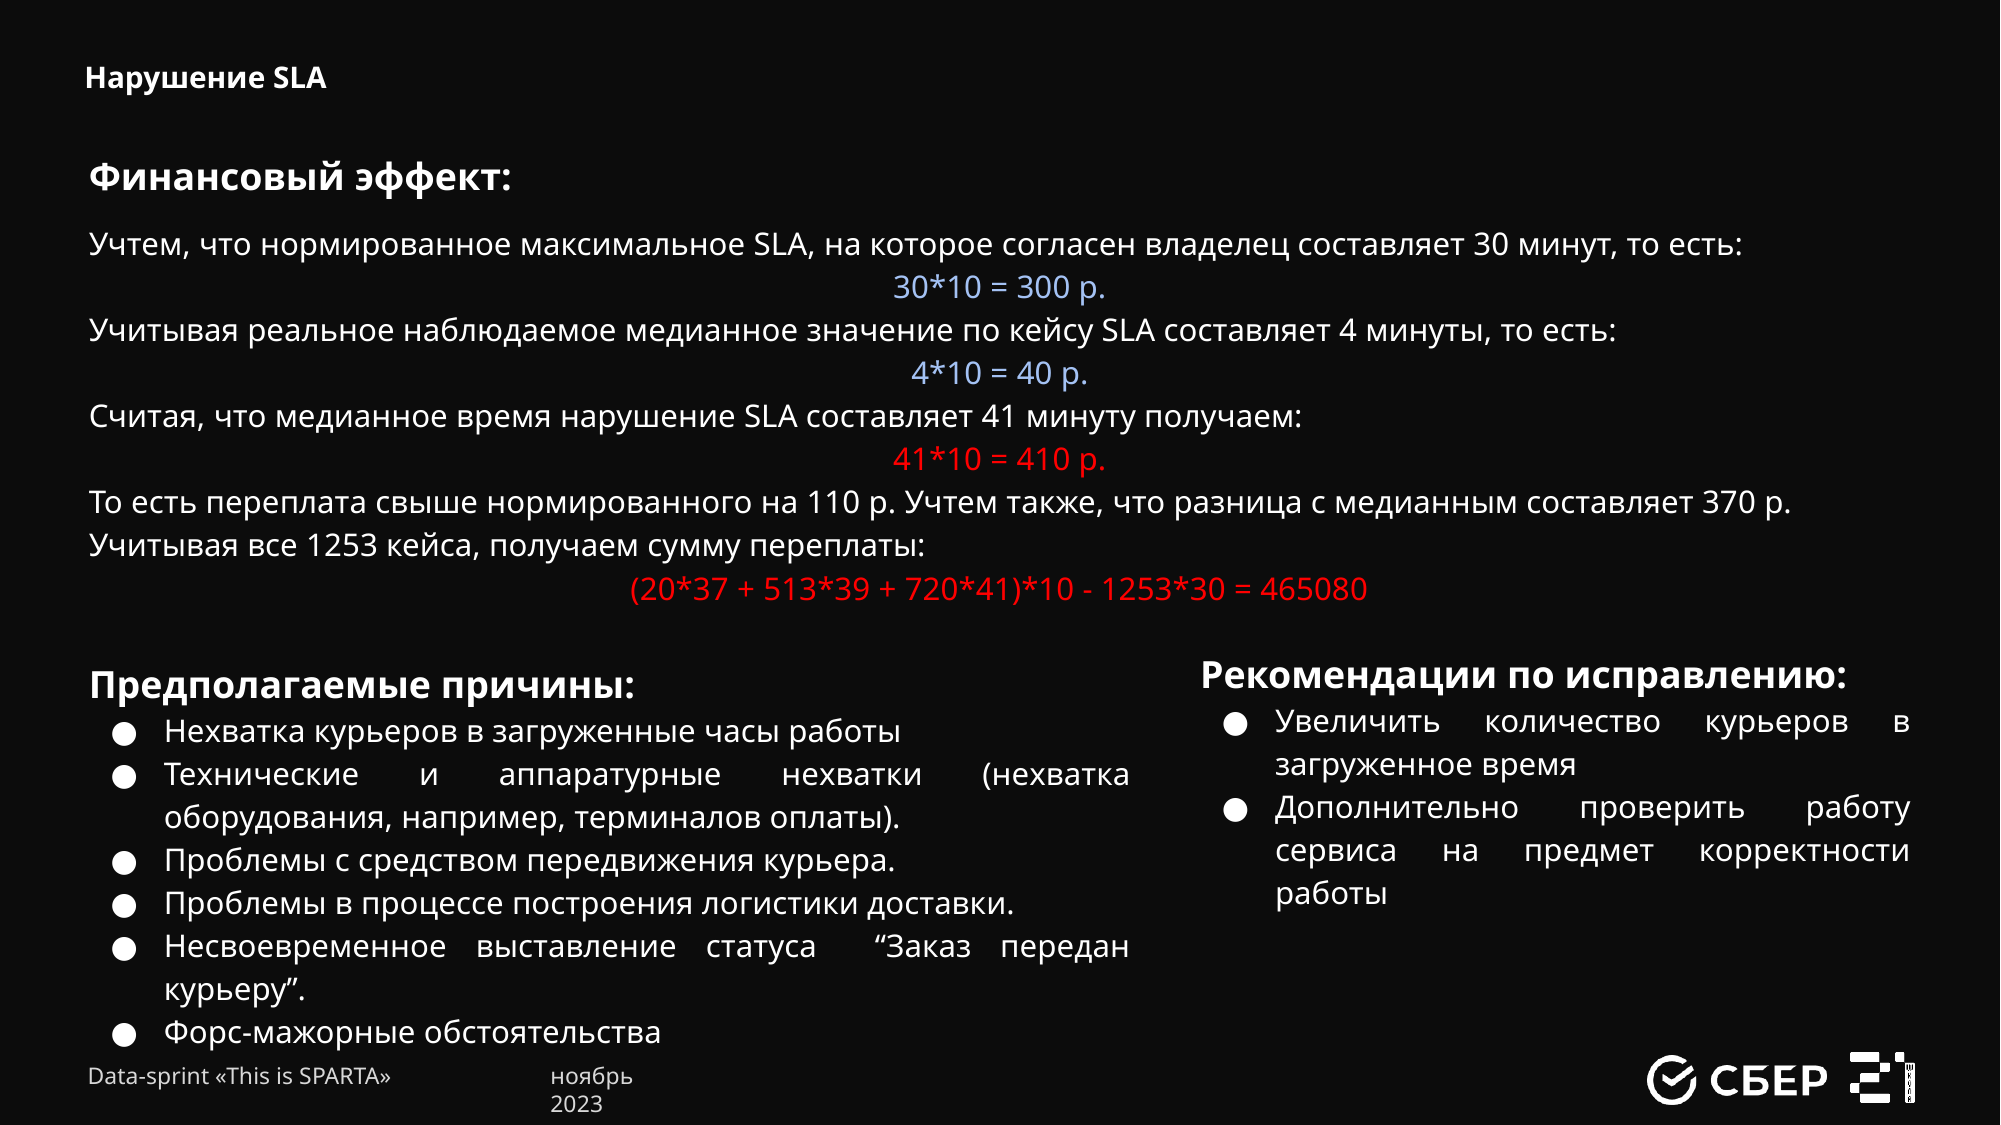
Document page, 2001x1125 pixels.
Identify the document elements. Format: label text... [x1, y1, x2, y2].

text_box Рекомендации по исправлению: Увеличить количество курьеров в загруженное время Дополнительно проверить работу сервиса на предмет корректности работы [1195, 639, 1916, 916]
picture [1833, 1036, 1931, 1107]
text_box Предполагаемые причины: Нехватка курьеров в загруженные часы работы Технические и аппаратурные нехватки (нехватка оборудования, например, терминалов оплаты). Проблемы с средством передвижения курьера. Проблемы в процессе построения логистики доставки. Несвоевременное выставление статуса “Заказ передан курьеру”. Форс-мажорные обстоятельства [84, 649, 1136, 1055]
text_box Финансовый эффект: Учтем, что нормированное максимальное SLA, на которое согласен владелец составляет 30 минут, то есть: 30*10 = 300 р. Учитывая реальное наблюдаемое медианное значение по кейсу SLA составляет 4 минуты, то есть: 4*10 = 40 р. Считая, что медианное время нарушение SLA составляет 41 минуту получаем: 41*10 = 410 р. То есть переплата свыше нормированного на 110 р. Учтем также, что разница с медианным составляет 370 р. Учитывая все 1253 кейса, получаем сумму переплаты: (20*37 + 513*39 + 720*41)*10 - 1253*30 = 465080 [84, 141, 1916, 611]
title Нарушение SLA [69, 54, 718, 103]
picture [1647, 1055, 1827, 1105]
